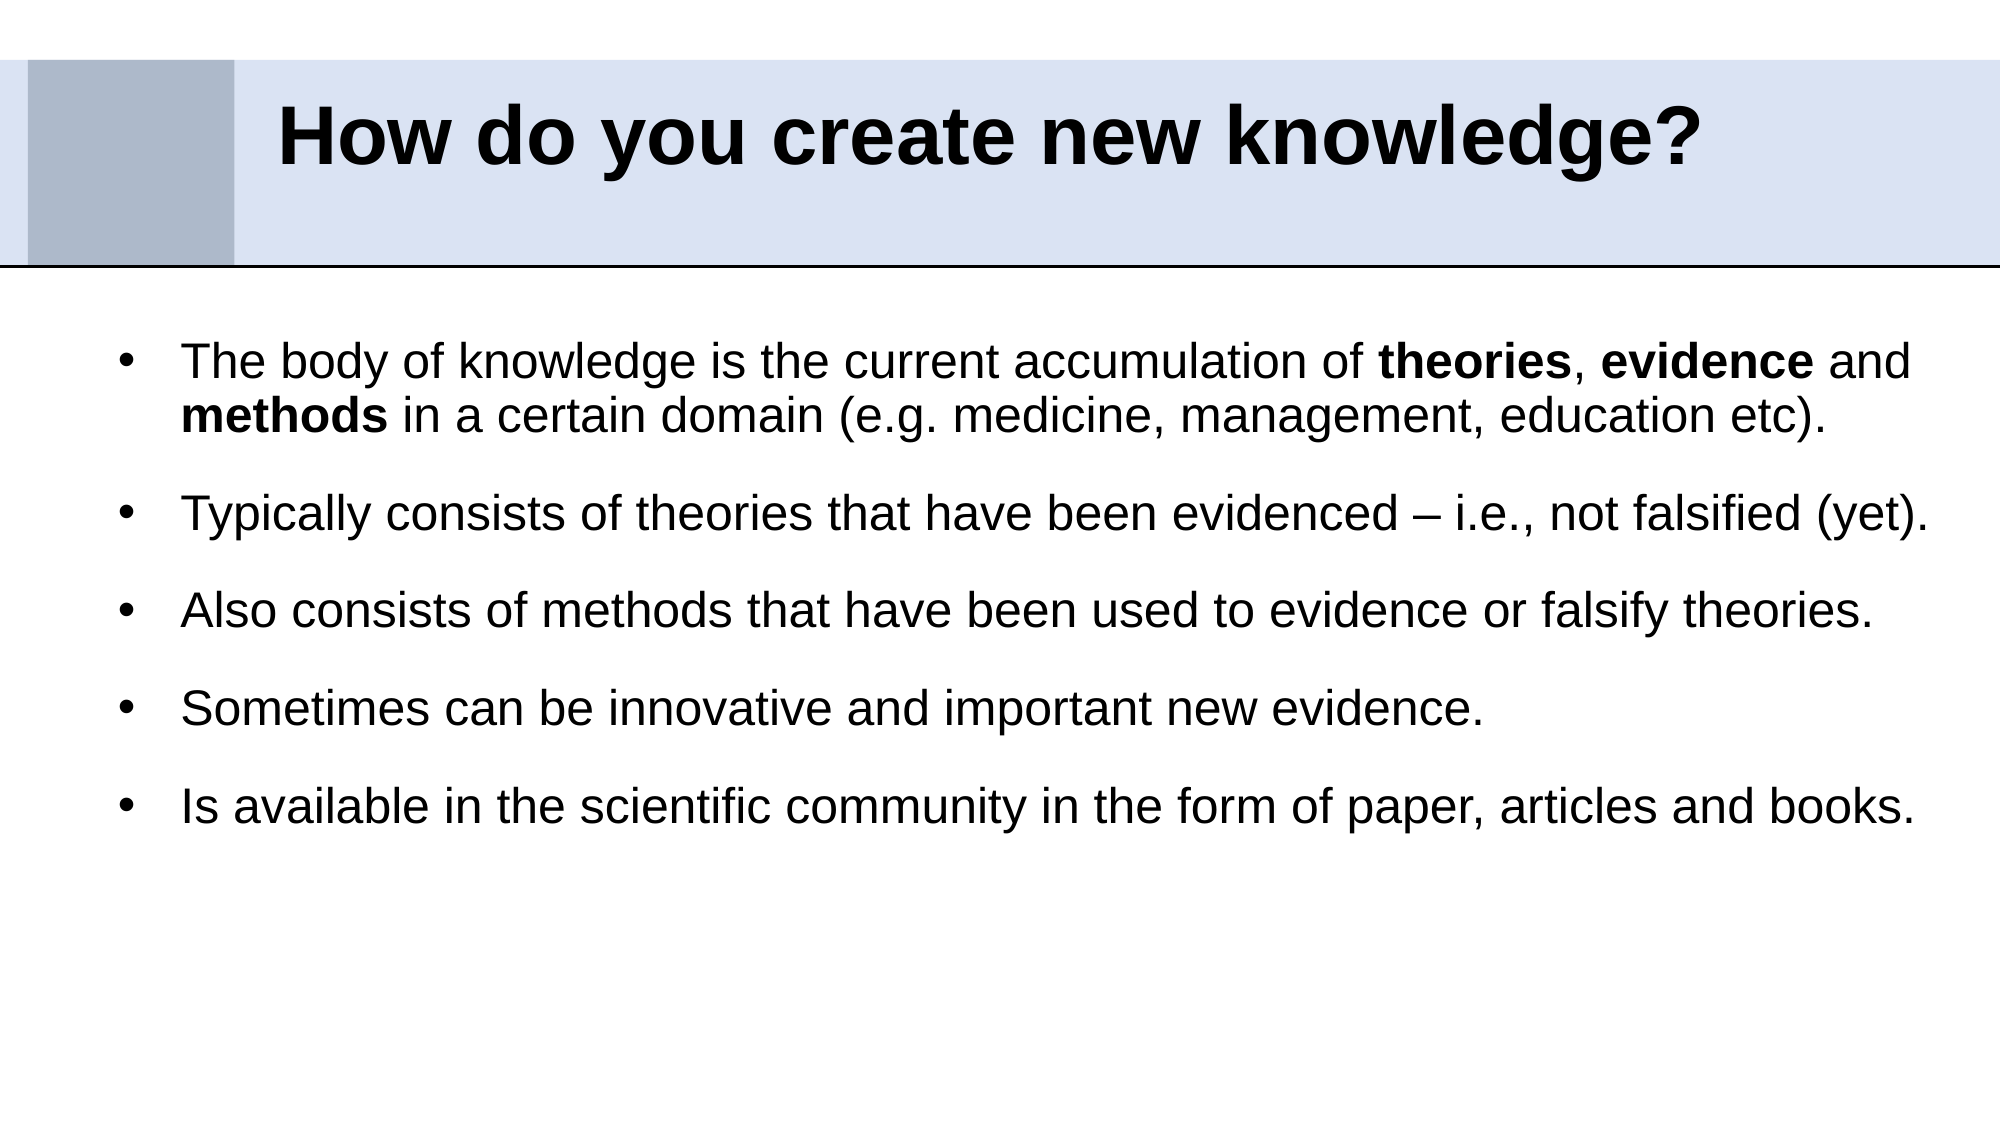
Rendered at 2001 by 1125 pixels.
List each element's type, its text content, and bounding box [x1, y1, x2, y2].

title How do you create new knowledge? [262, 59, 2000, 203]
list The body of knowledge is the current accumulation of theories, evidence and methods in a certain domain (e.g. medicine, management, education etc). Typically consists of theories that have been evidenced – i.e., not falsified (yet). Also consists of methods that have been used to evidence or falsify theories. Sometimes can be innovative and important new evidence. Is available in the scientific community in the form of paper, articles and books. [102, 327, 1961, 1040]
